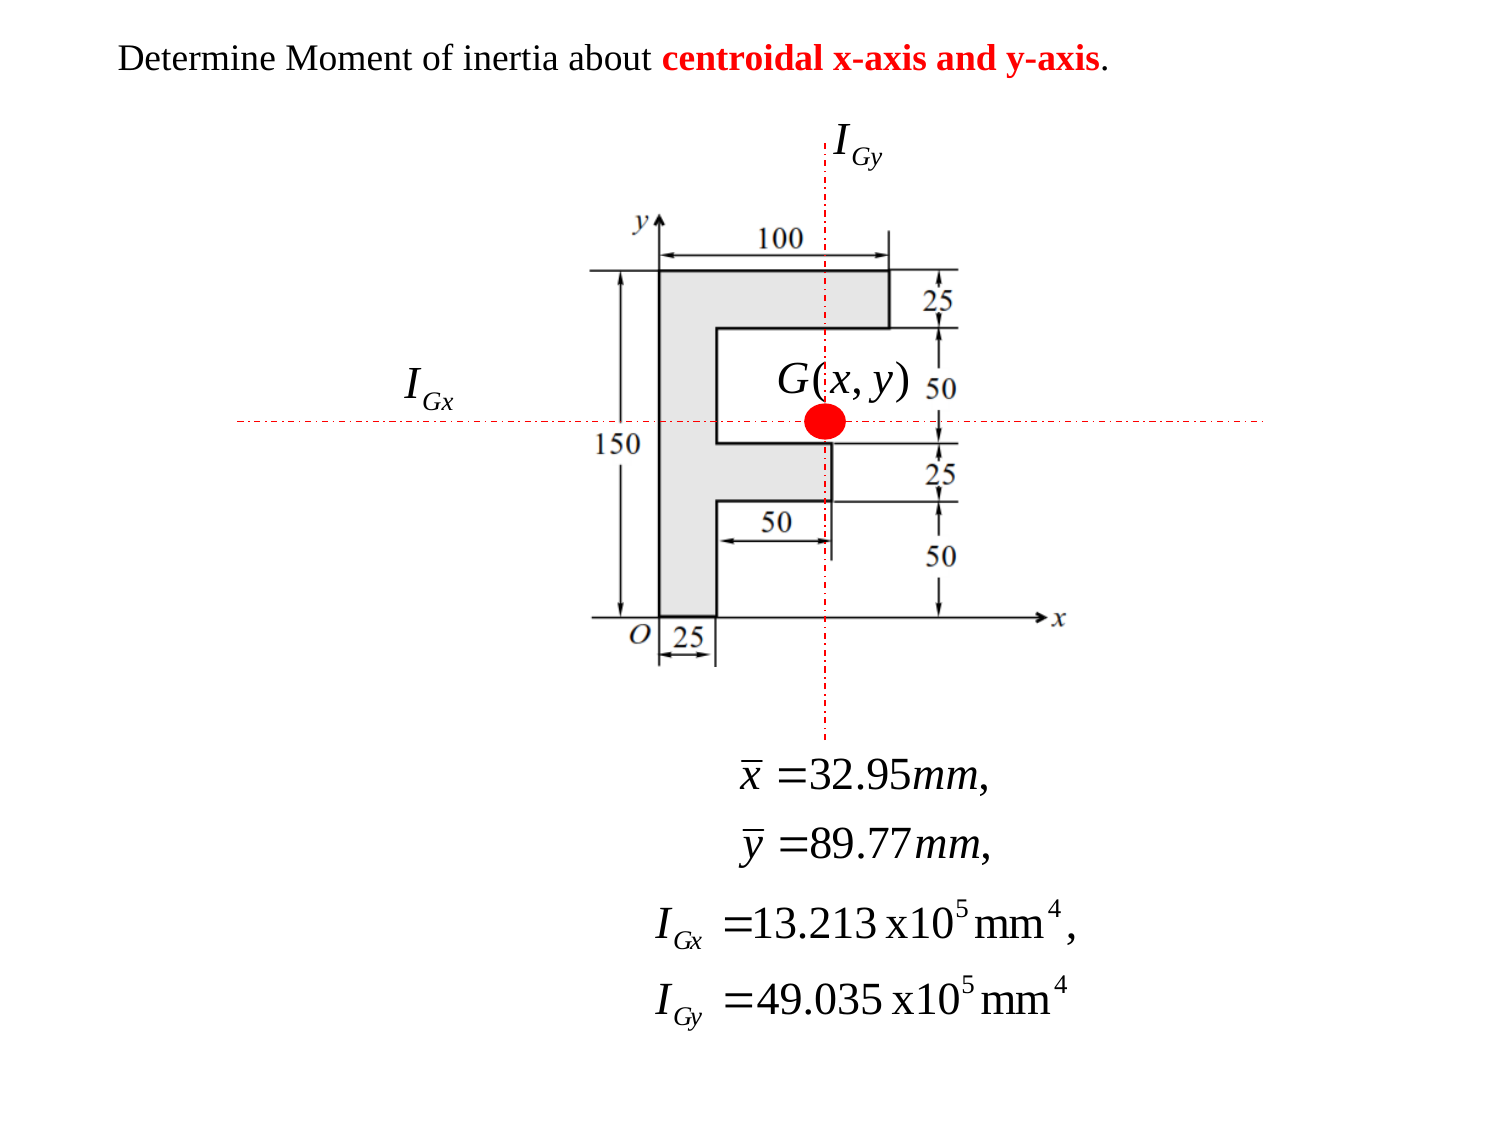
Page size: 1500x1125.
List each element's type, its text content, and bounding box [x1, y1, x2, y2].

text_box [824, 107, 891, 182]
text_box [646, 887, 1084, 1042]
picture [487, 422, 824, 668]
picture [487, 207, 824, 421]
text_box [770, 350, 820, 413]
picture [826, 422, 1089, 668]
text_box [829, 350, 917, 413]
picture [826, 207, 1089, 421]
text_box Determine Moment of inertia about centroidal x-axis and y-axis. [102, 18, 1125, 85]
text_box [395, 352, 462, 422]
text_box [730, 747, 1000, 879]
